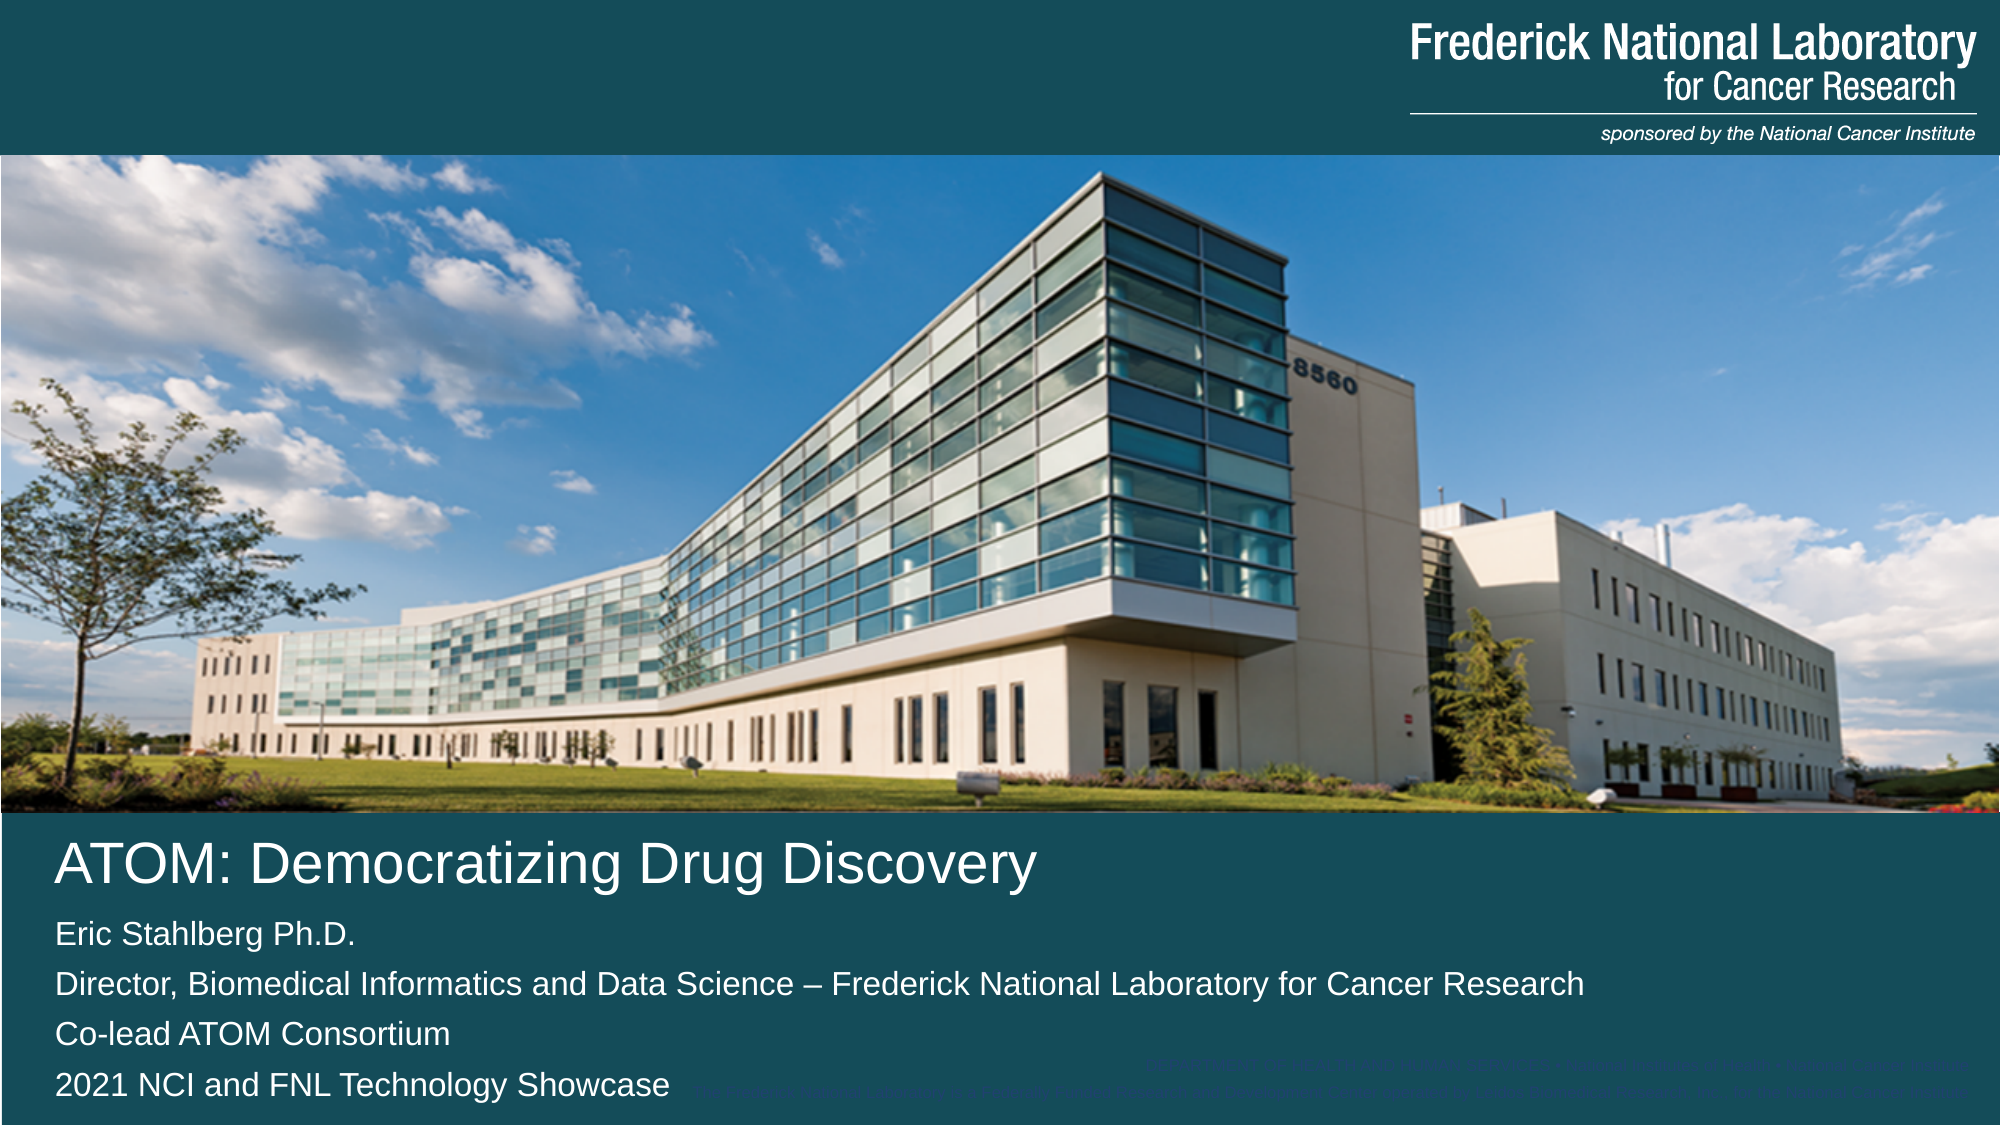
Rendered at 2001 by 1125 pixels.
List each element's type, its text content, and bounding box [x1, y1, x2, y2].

title ATOM: Democratizing Drug Discovery [39, 809, 1923, 905]
picture [1, 155, 1999, 813]
picture [1410, 23, 1977, 144]
subtitle Eric Stahlberg Ph.D. Director, Biomedical Informatics and Data Science – Frederick National Laboratory for Cancer Research Co-lead ATOM Consortium 2021 NCI and FNL Technology Showcase [39, 904, 1884, 1048]
